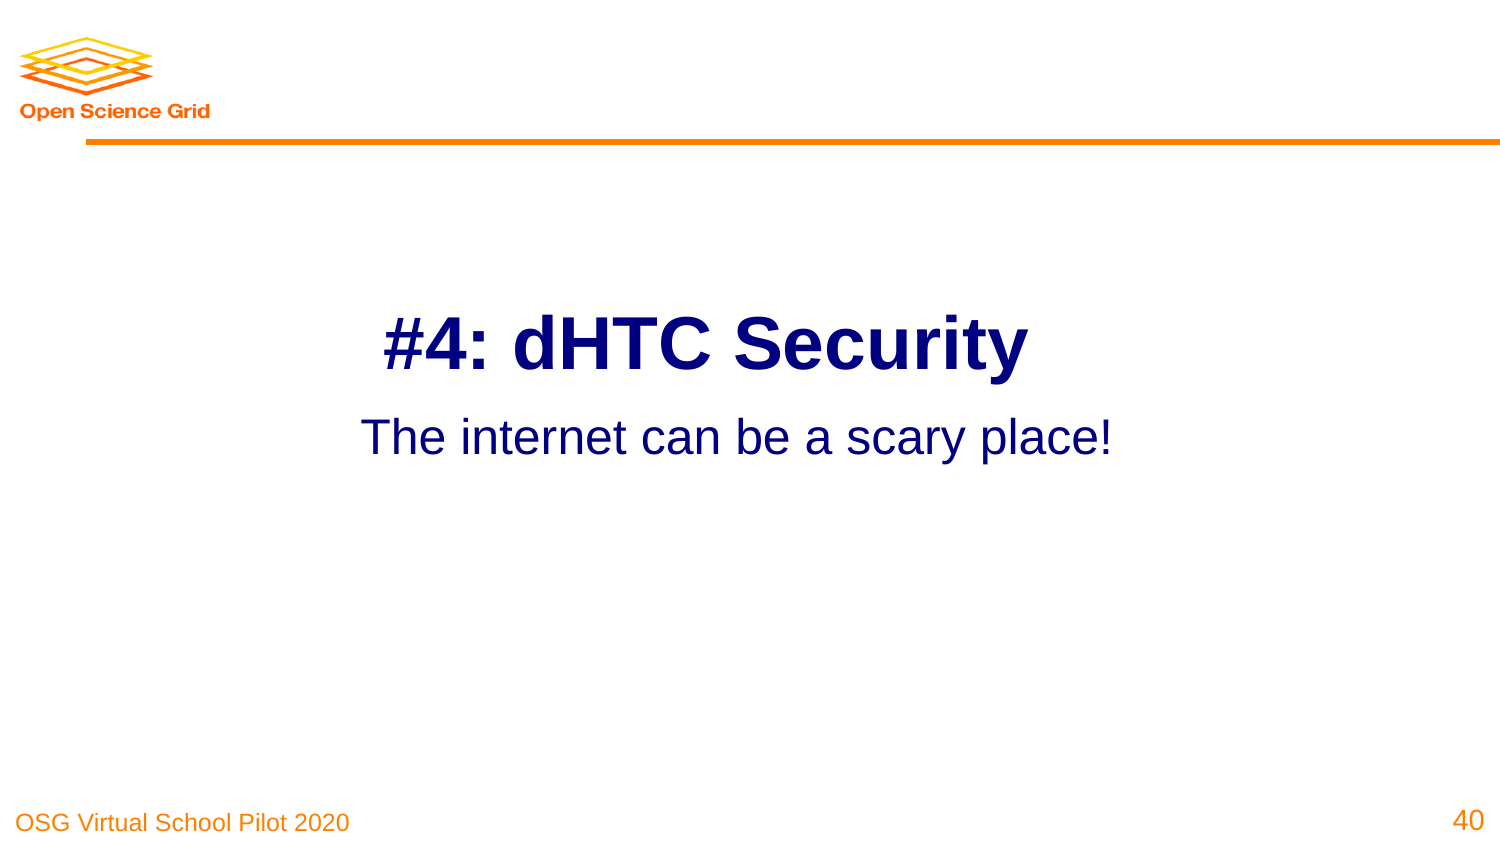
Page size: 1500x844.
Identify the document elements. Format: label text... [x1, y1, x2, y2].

picture [0, 20, 229, 134]
title #4: dHTC Security [368, 244, 1132, 389]
subtitle The internet can be a scary place! [312, 389, 1188, 519]
slide_number ‹#› [1431, 787, 1500, 844]
